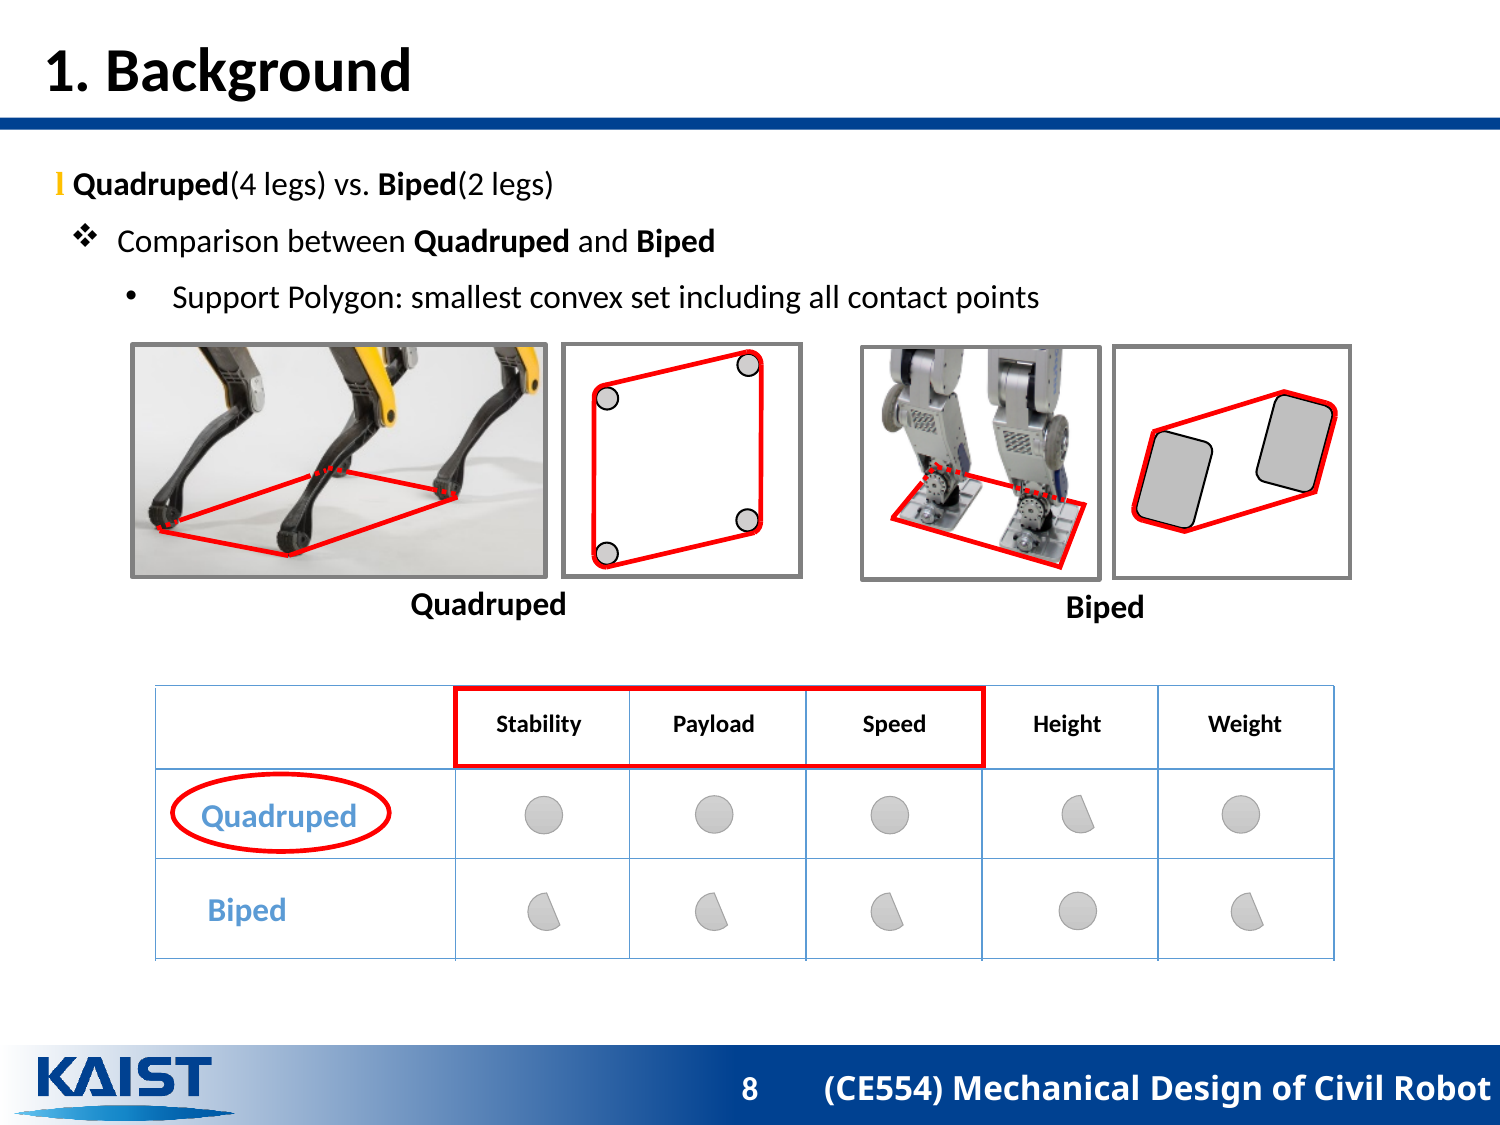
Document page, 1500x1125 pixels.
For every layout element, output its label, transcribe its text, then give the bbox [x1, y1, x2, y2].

picture [14, 1055, 235, 1121]
text_box Comparison between Quadruped and Biped [55, 211, 1312, 267]
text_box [134, 343, 801, 631]
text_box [864, 346, 1351, 625]
text_box Support Polygon: smallest convex set including all contact points [110, 267, 1056, 323]
title 1. Background [28, 0, 1475, 145]
text_box l Quadruped(4 legs) vs. Biped(2 legs) [28, 130, 1044, 209]
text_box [154, 685, 1334, 961]
